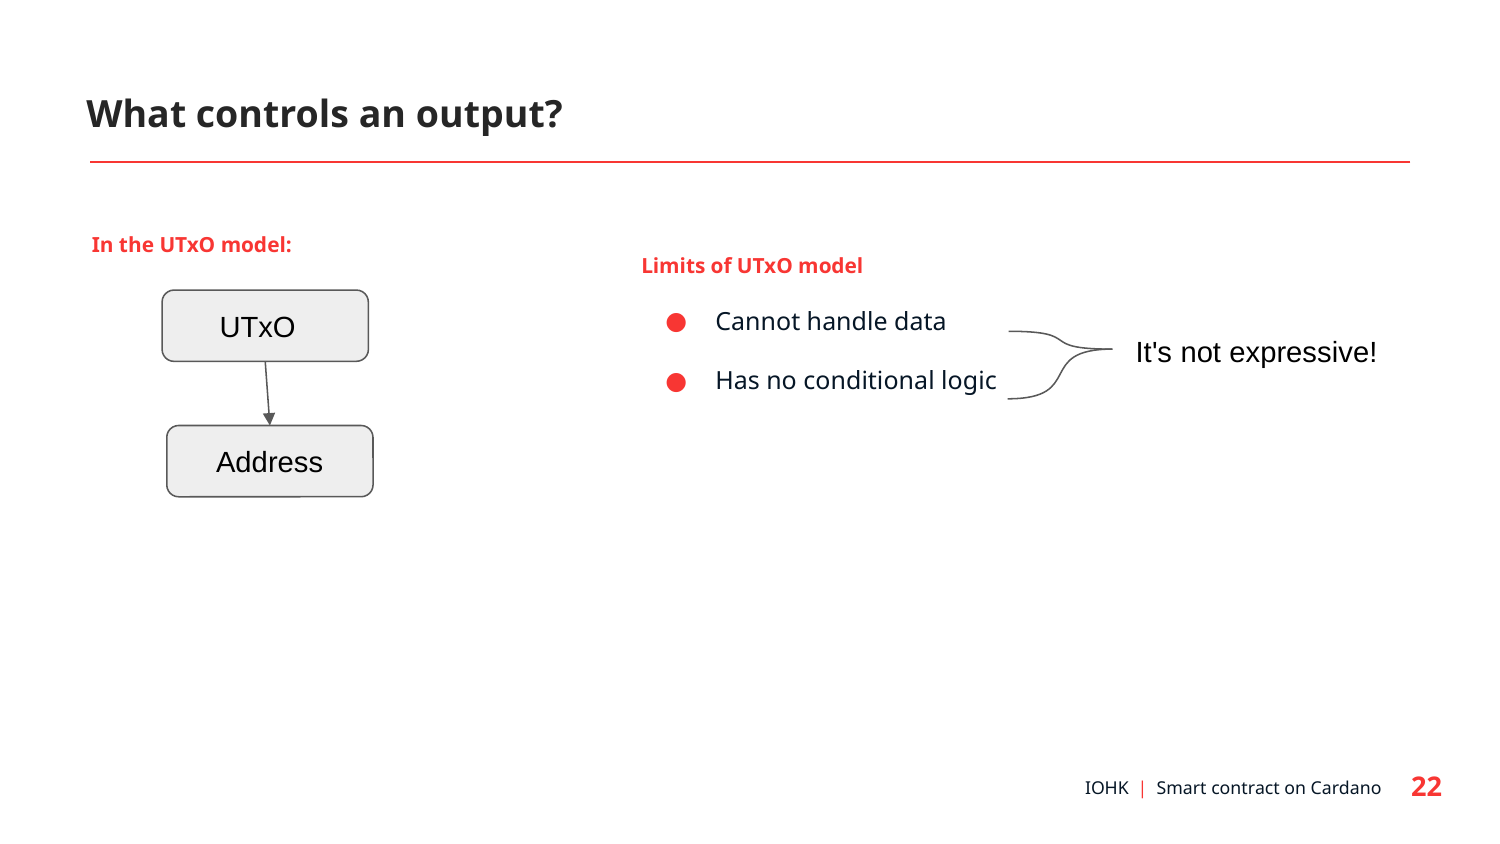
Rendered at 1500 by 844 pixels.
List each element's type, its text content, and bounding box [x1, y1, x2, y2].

text_box [162, 290, 369, 362]
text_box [264, 361, 271, 426]
text_box Address [176, 428, 364, 494]
text_box It's not expressive! [1120, 317, 1451, 383]
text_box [1007, 348, 1113, 400]
text_box What controls an output? [71, 75, 721, 151]
text_box Limits of UTxO model [626, 230, 1052, 282]
text_box [166, 425, 374, 497]
text_box Cannot handle data Has no conditional logic [625, 281, 1451, 441]
text_box UTxO [171, 292, 359, 358]
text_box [1008, 330, 1113, 348]
text_box In the UTxO model: [76, 209, 502, 260]
